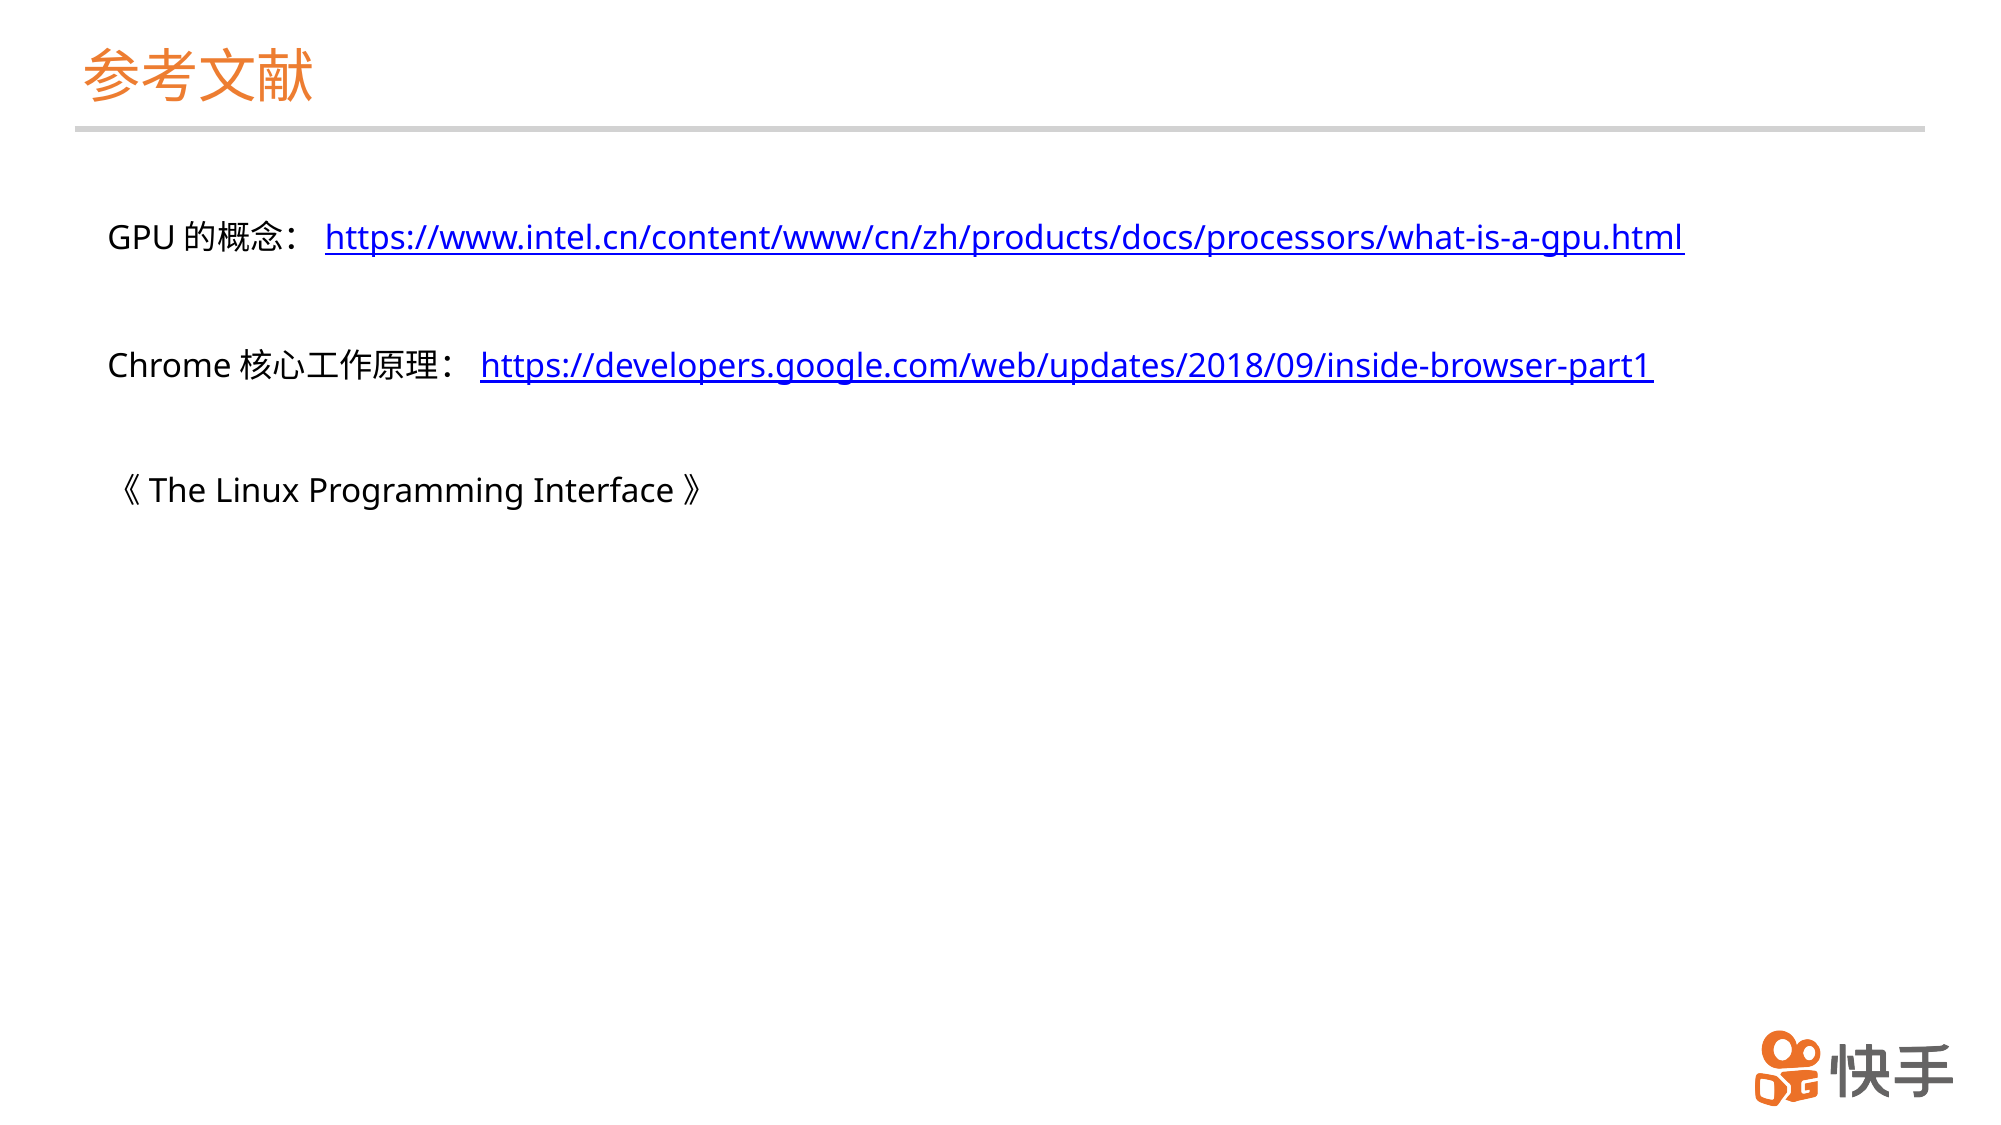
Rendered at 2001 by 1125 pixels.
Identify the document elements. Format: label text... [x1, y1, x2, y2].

list GPU的概念：https://www.intel.cn/content/www/cn/zh/products/docs/processors/what-is-a-gpu.html Chrome核心工作原理：https://developers.google.com/web/updates/2018/09/inside-browser-part1 《The Linux Programming Interface》 [99, 186, 1901, 1050]
text_box 参考文献 [74, 32, 1029, 117]
picture [1713, 971, 2000, 1125]
